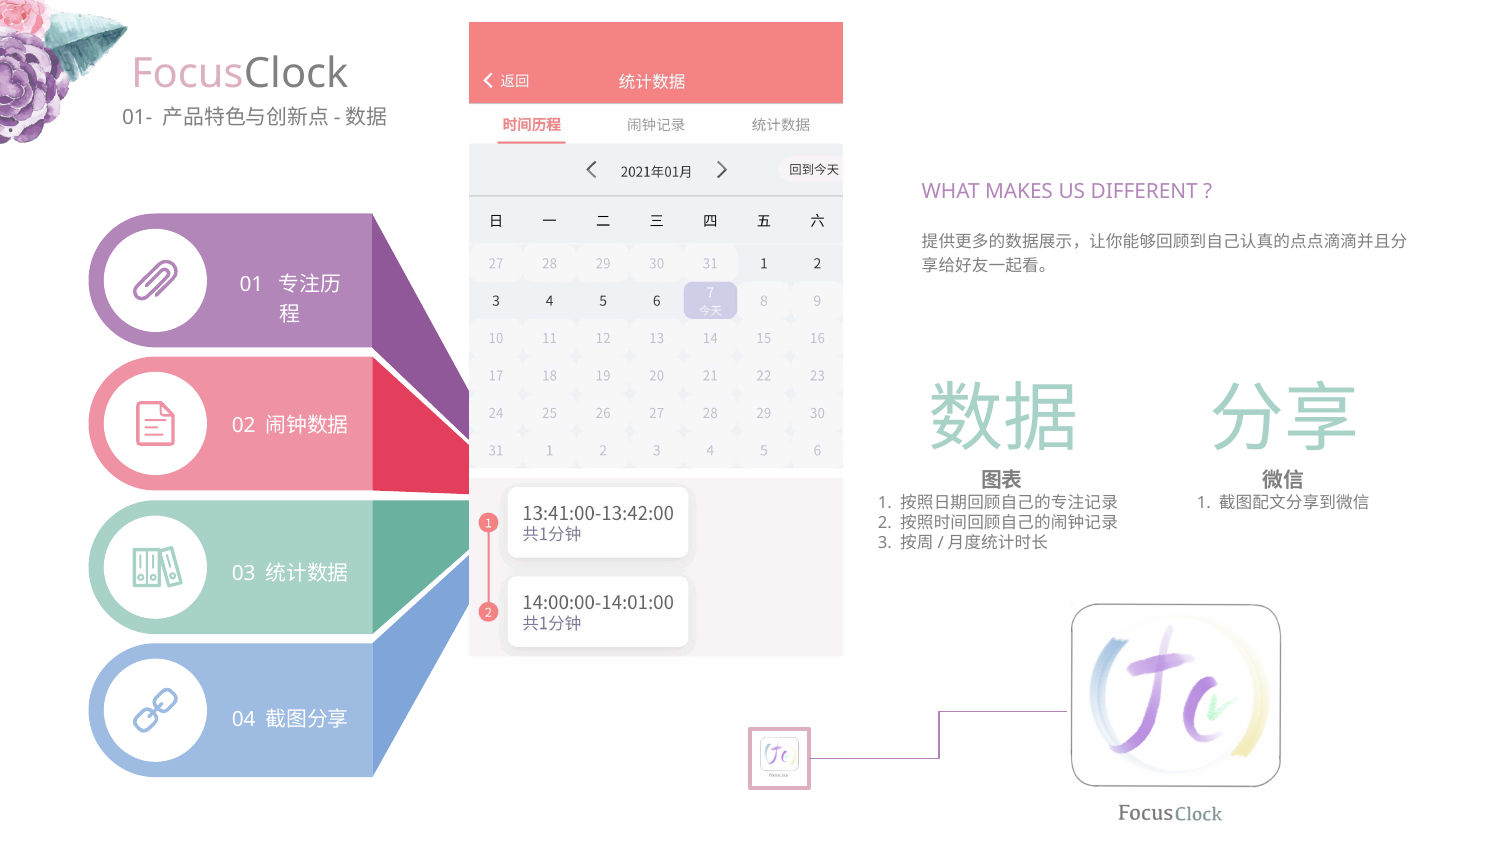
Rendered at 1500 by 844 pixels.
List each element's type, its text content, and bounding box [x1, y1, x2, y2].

text_box WHAT MAKES US DIFFERENT ? 提供更多的数据展示，让你能够回顾到自己认真的点点滴滴并且分享给好友一起看。 [921, 172, 1418, 275]
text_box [130, 45, 464, 137]
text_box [88, 476, 464, 496]
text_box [808, 711, 1068, 759]
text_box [88, 503, 464, 635]
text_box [877, 362, 1408, 553]
picture [1066, 602, 1286, 821]
picture [469, 22, 843, 821]
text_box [88, 642, 464, 778]
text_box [88, 213, 464, 469]
picture [0, 0, 128, 144]
